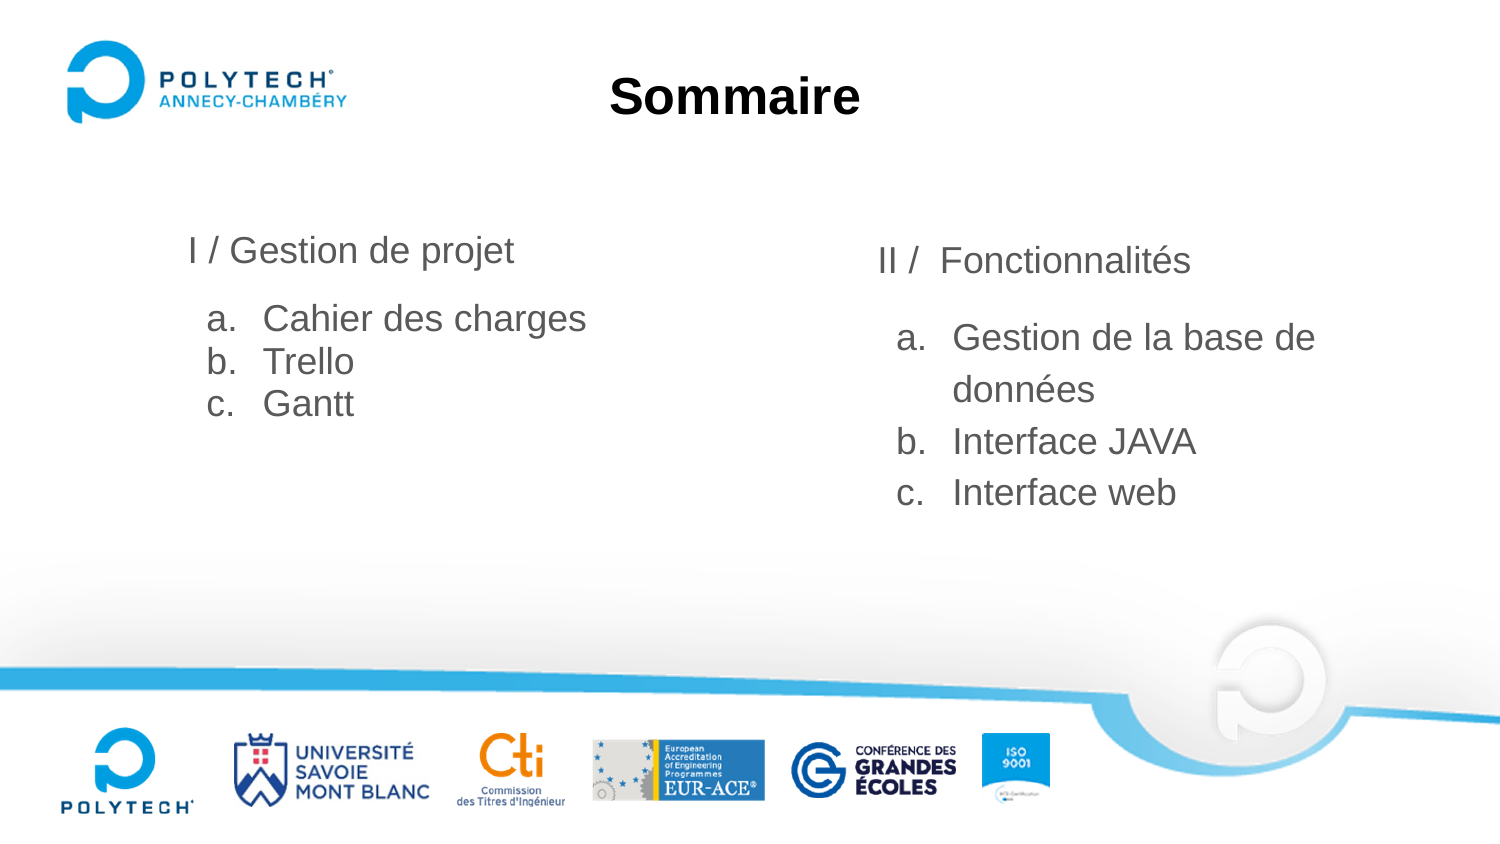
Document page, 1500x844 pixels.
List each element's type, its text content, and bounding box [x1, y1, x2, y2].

list I / Gestion de projet Cahier des charges Trello Gantt [172, 214, 649, 481]
picture [59, 39, 354, 127]
text_box II / Fonctionnalités Gestion de la base de données Interface JAVA Interface web [862, 214, 1343, 529]
picture [0, 553, 1500, 844]
text_box Sommaire [594, 47, 906, 140]
